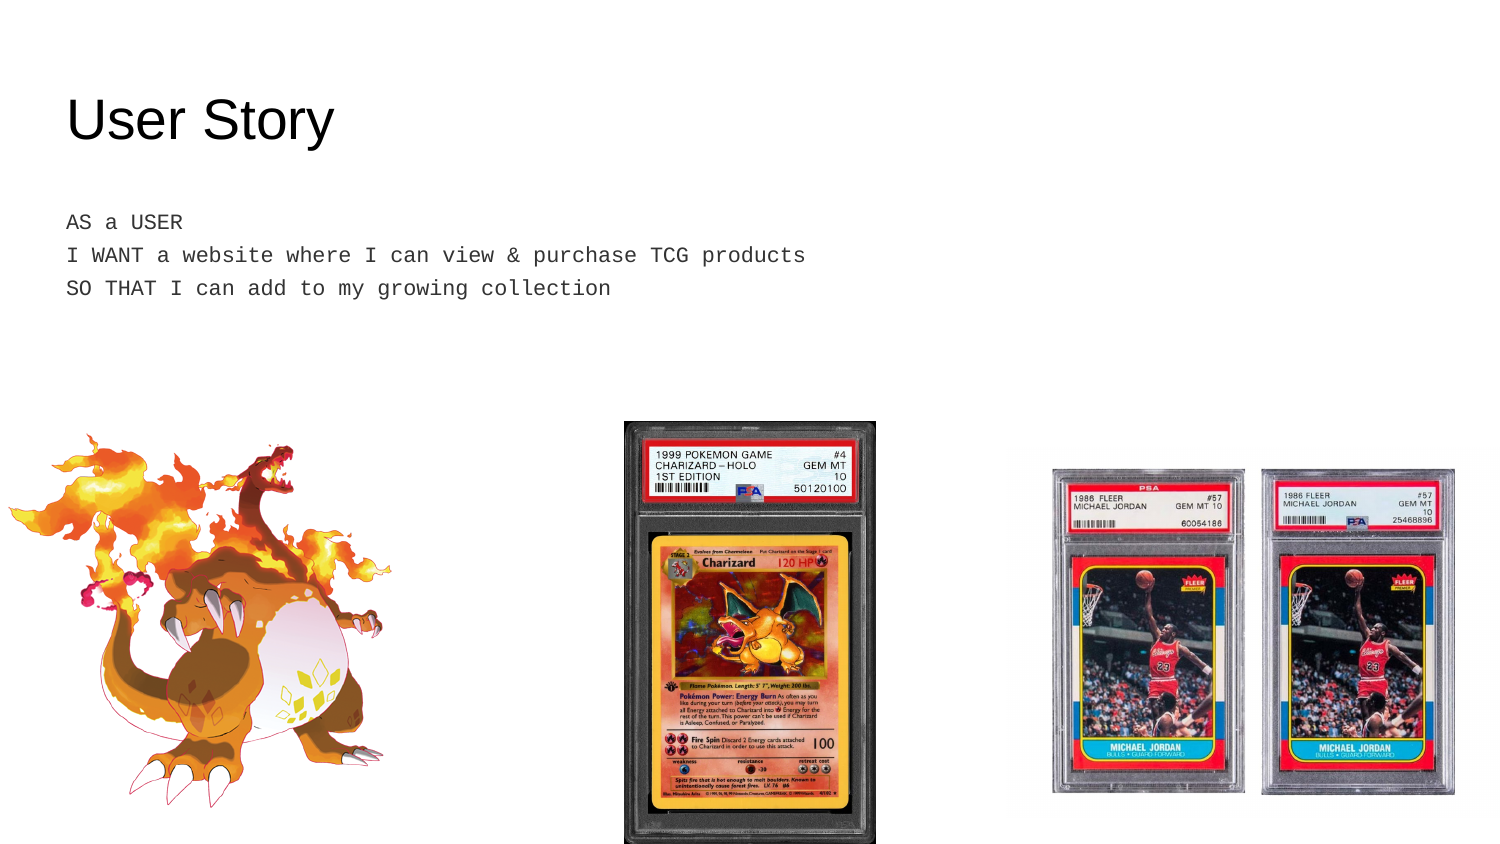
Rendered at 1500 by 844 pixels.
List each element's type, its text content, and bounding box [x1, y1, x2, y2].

picture [0, 397, 447, 844]
title User Story [51, 72, 1449, 167]
picture [1006, 447, 1500, 818]
list AS a USER I WANT a website where I can view & purchase TCG products SO THAT I can add to my growing collection [51, 187, 1449, 749]
picture [623, 421, 877, 844]
